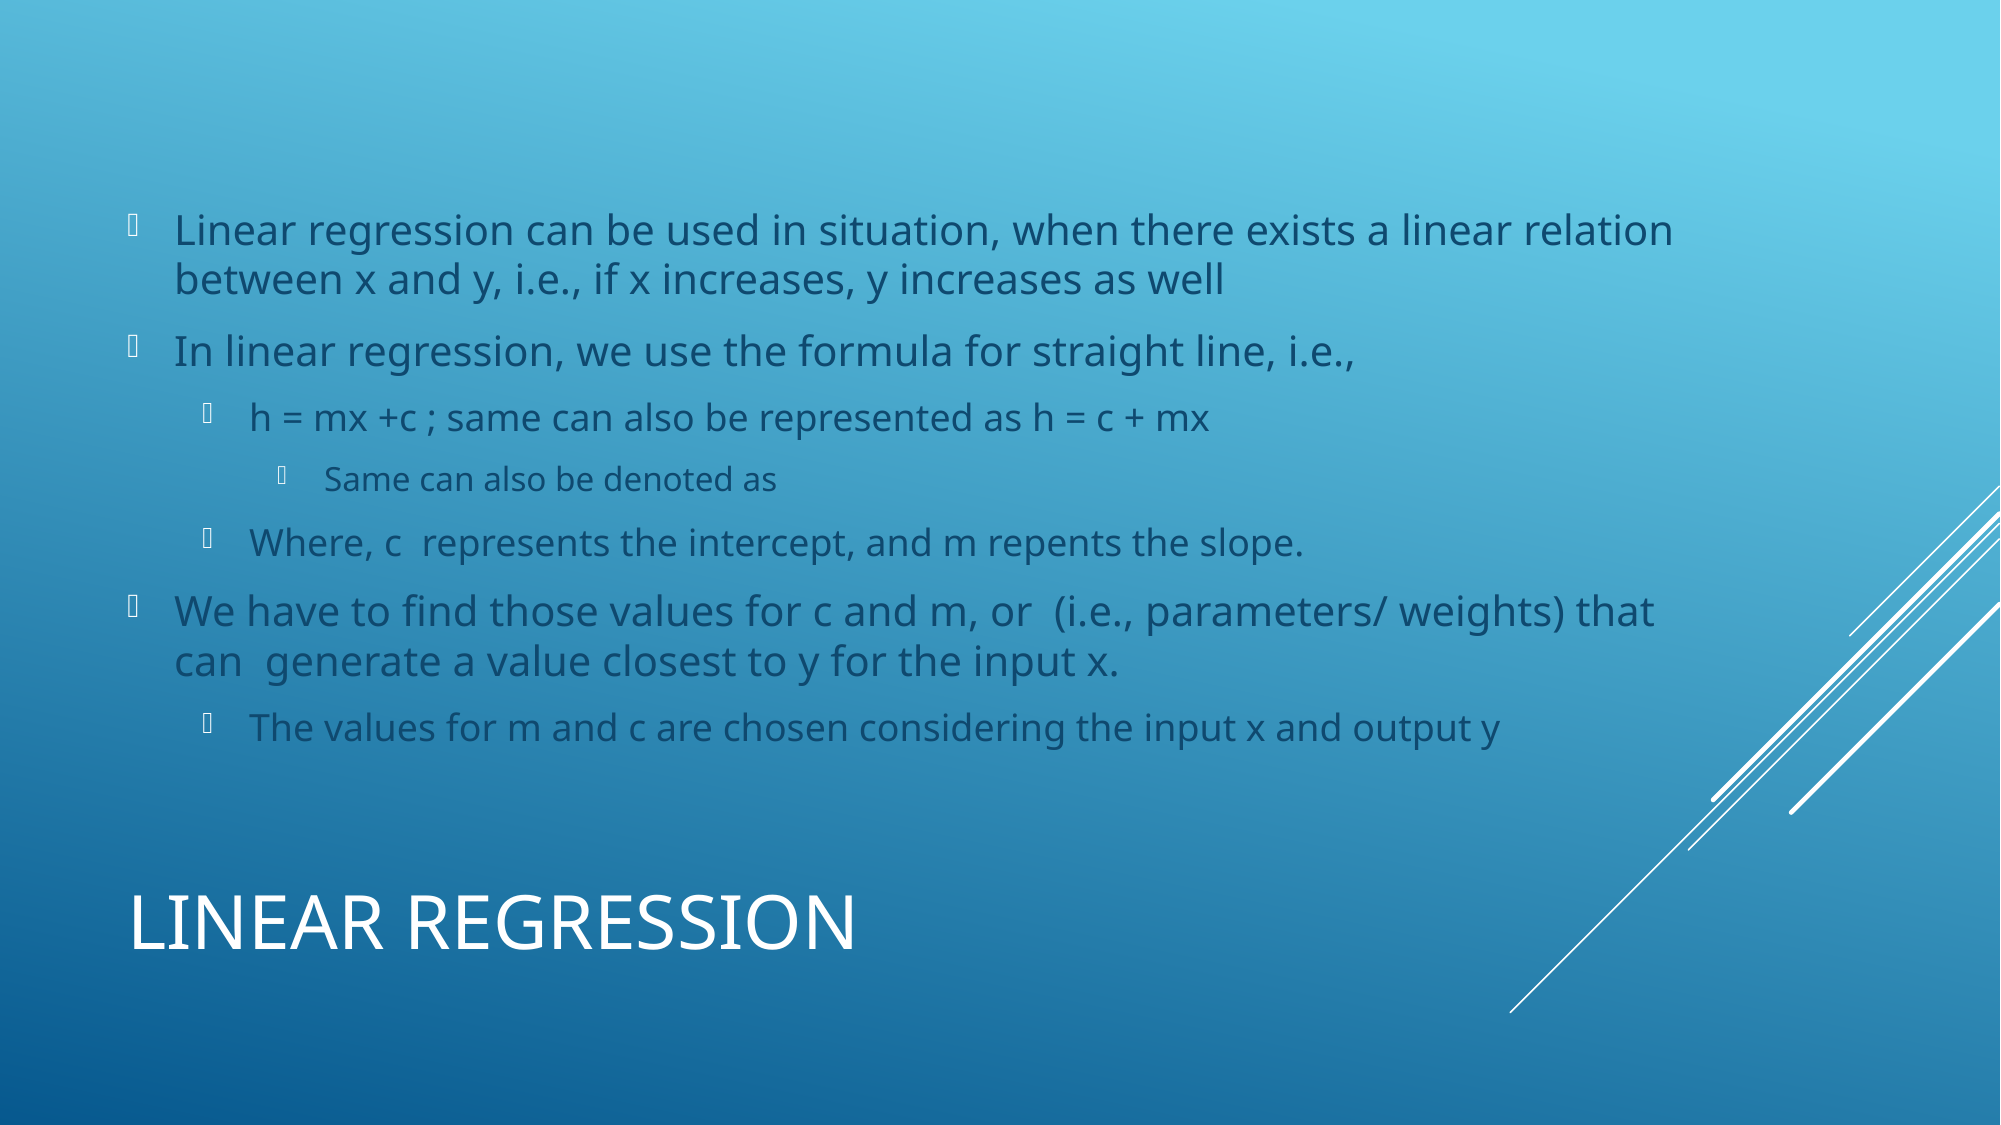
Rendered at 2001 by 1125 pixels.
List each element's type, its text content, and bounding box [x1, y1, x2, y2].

title Linear Regression [112, 855, 1700, 984]
